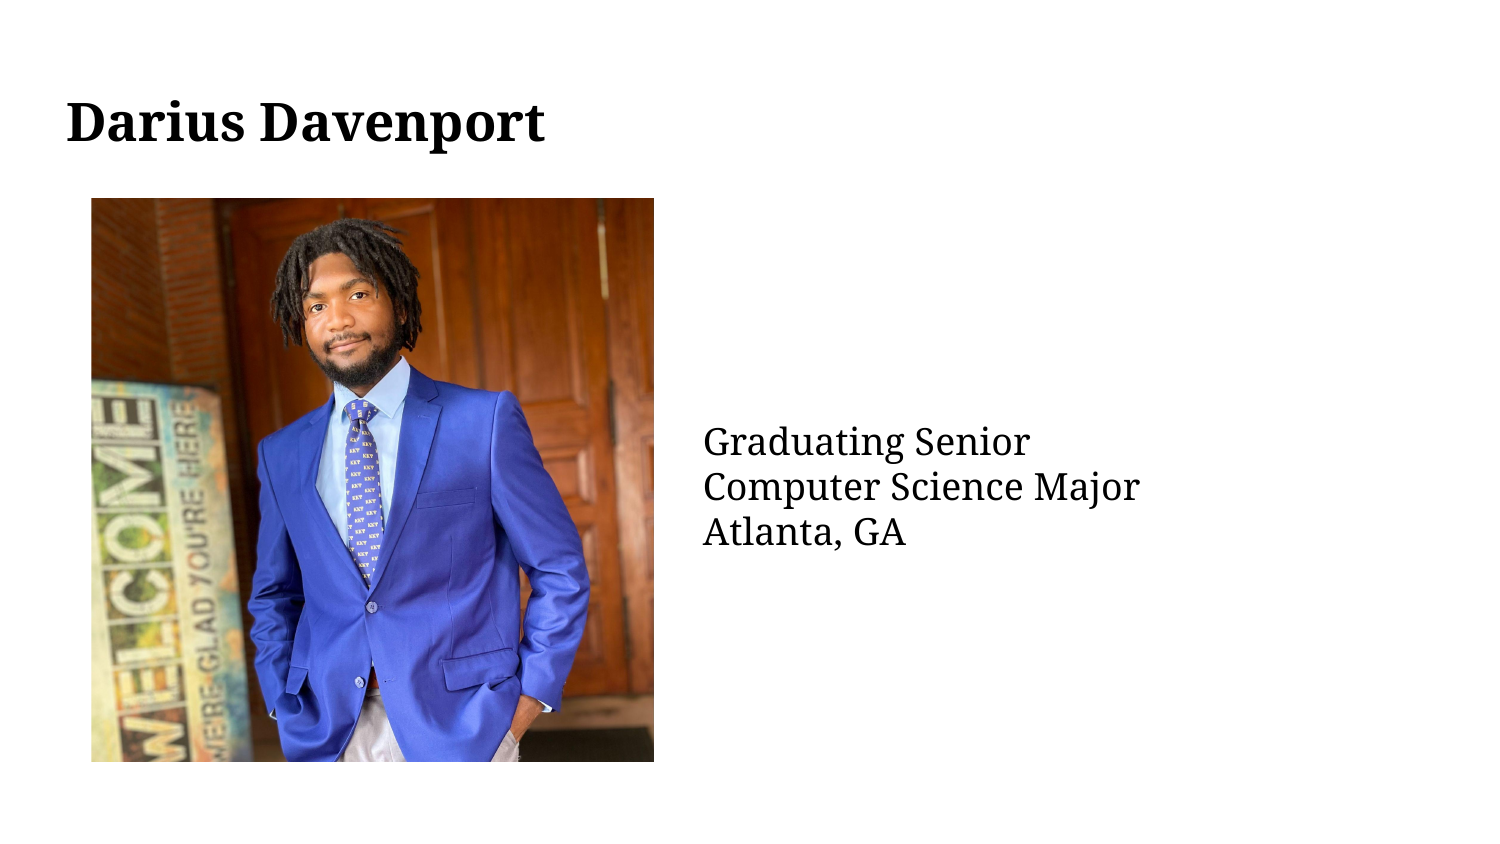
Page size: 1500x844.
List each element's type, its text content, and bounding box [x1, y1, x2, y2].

picture [91, 198, 655, 762]
title Graduating Senior Computer Science Major Atlanta, GA [687, 402, 1500, 497]
title Darius Davenport [51, 72, 1449, 167]
